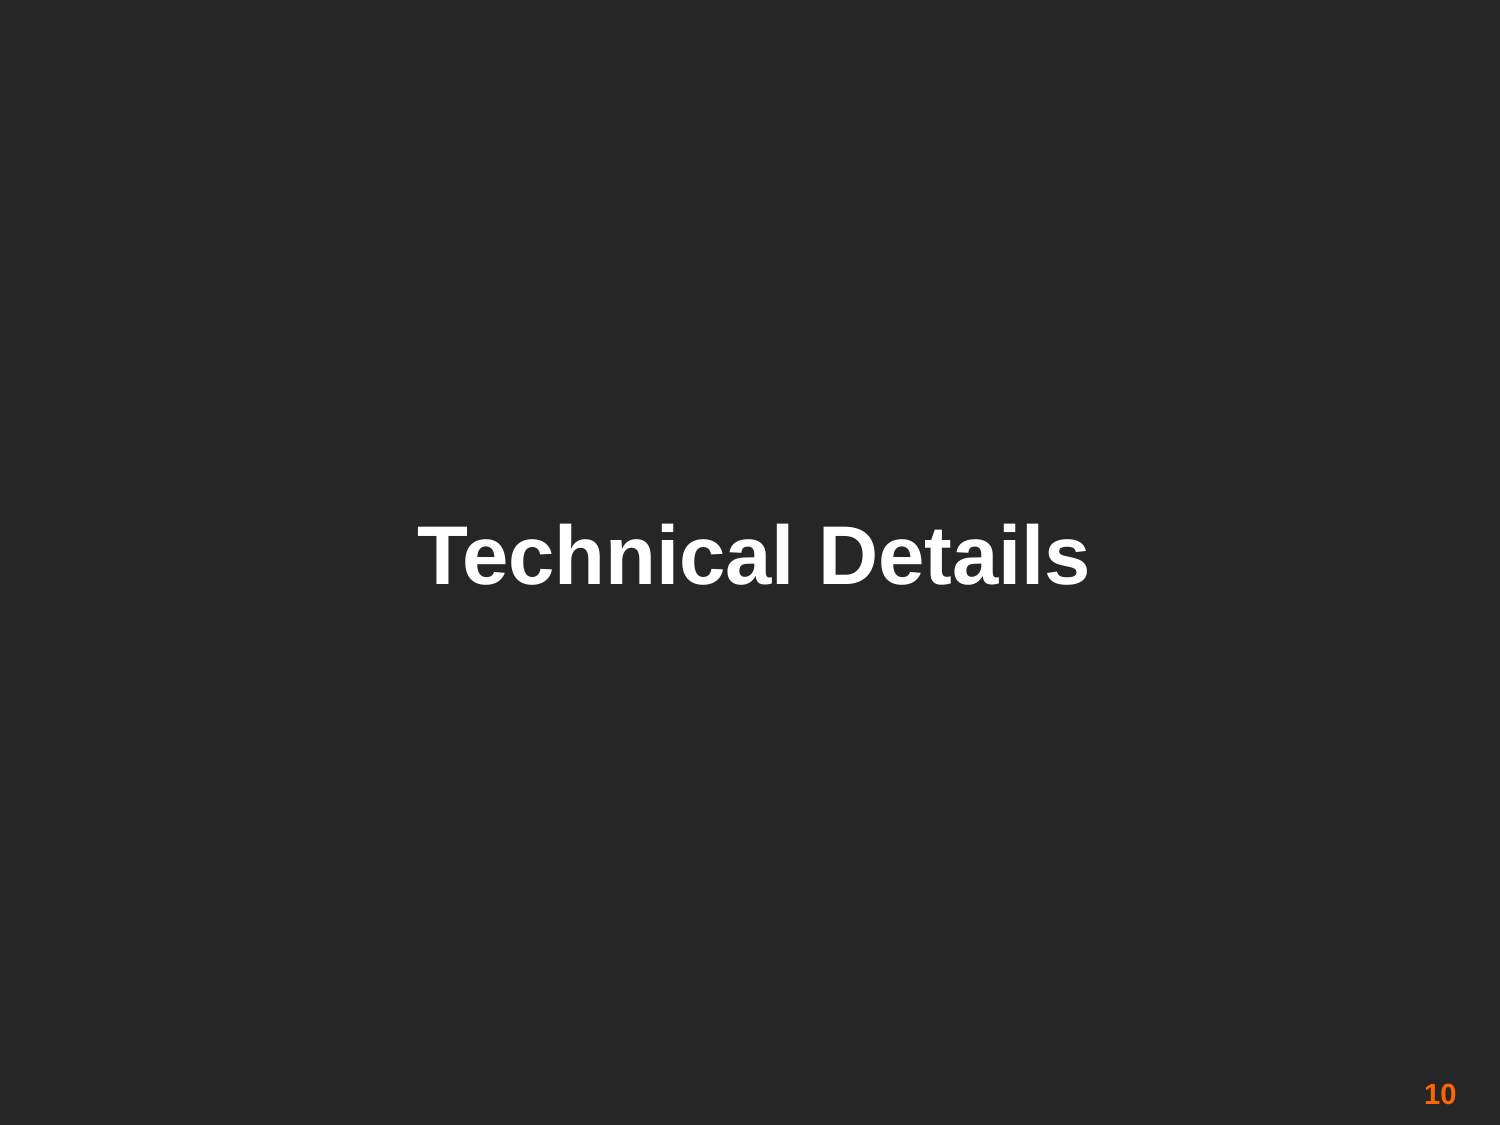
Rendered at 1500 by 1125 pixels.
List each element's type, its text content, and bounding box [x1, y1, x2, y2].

title Technical Details [46, 159, 1463, 944]
slide_number 10 [1112, 1074, 1463, 1110]
